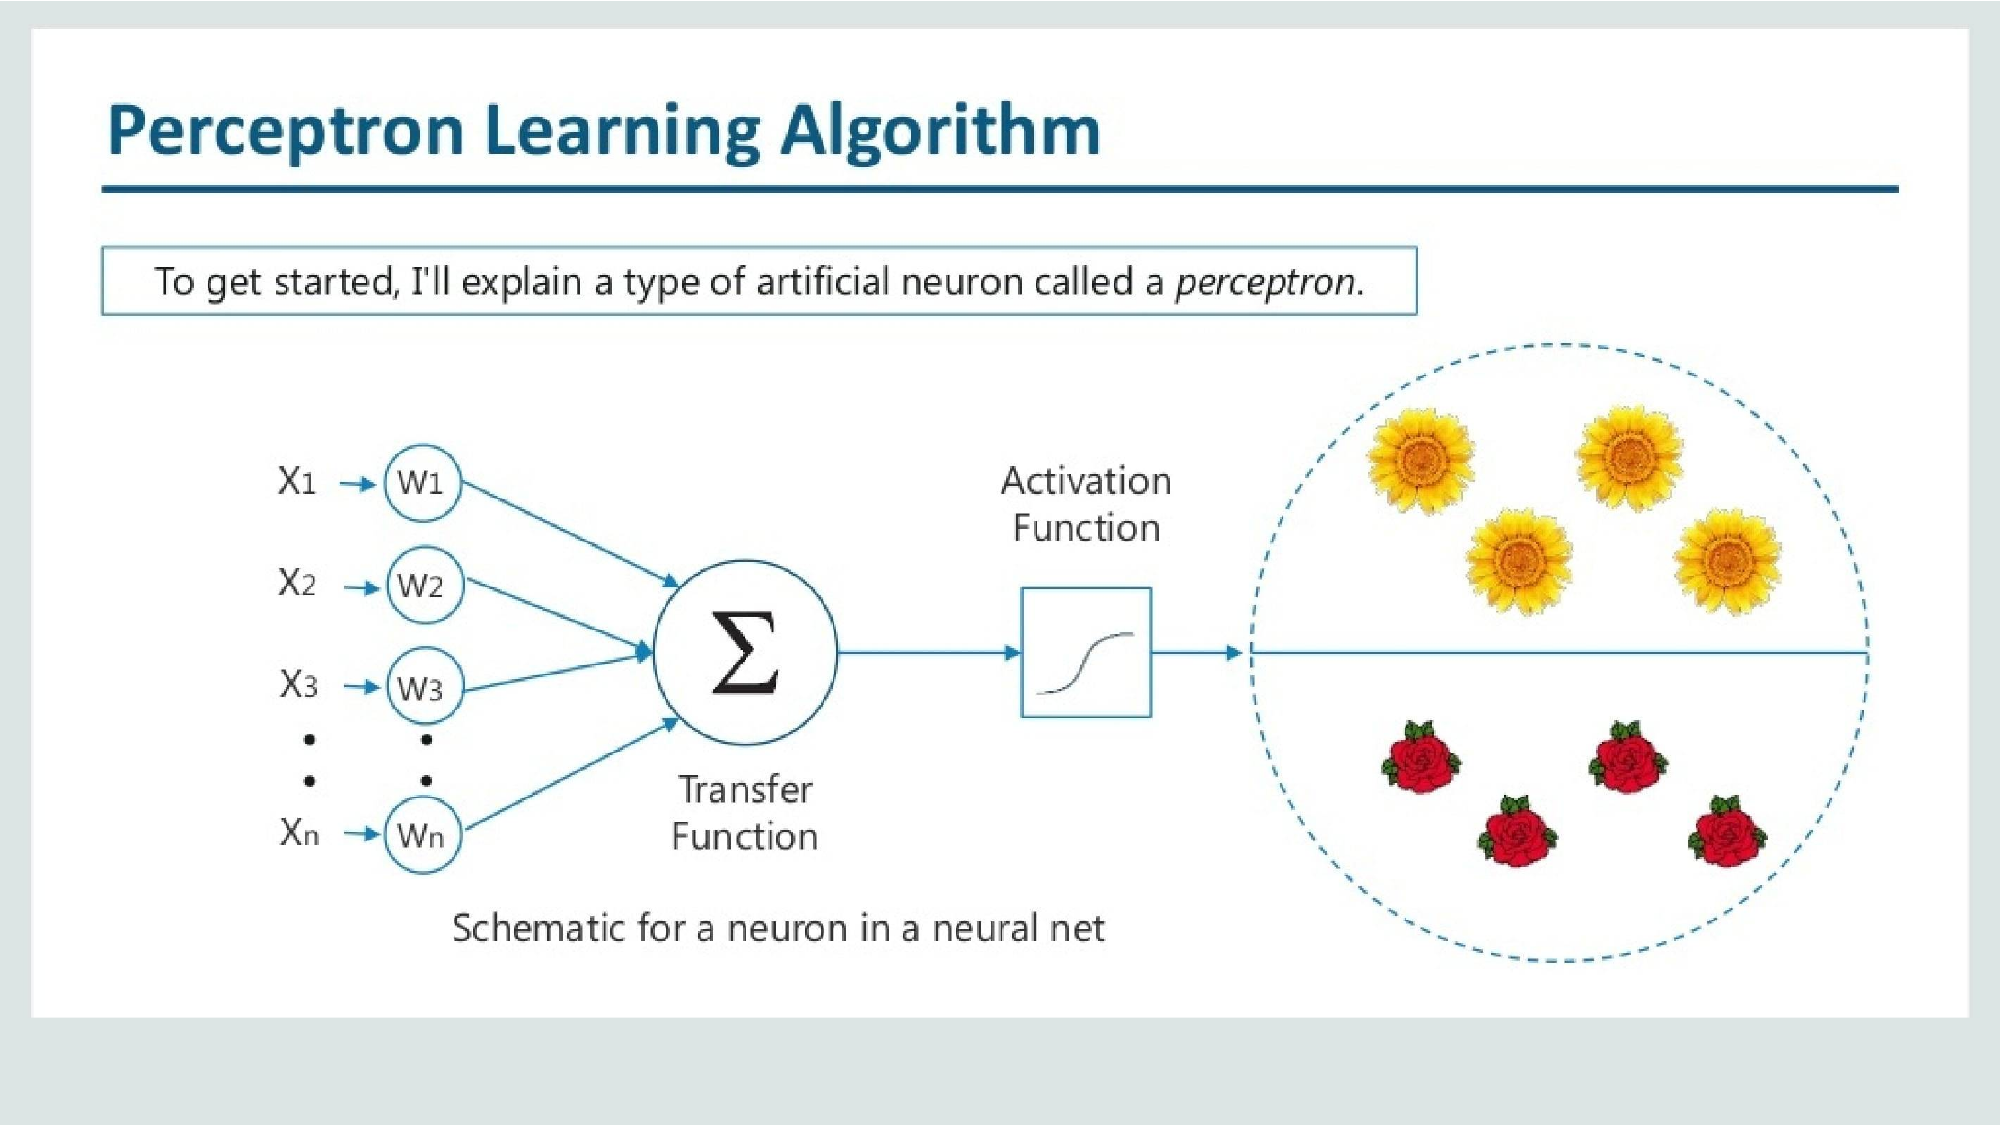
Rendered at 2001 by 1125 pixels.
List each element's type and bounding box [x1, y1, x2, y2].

text_box [0, 1018, 2000, 1125]
picture [0, 1, 2000, 1018]
